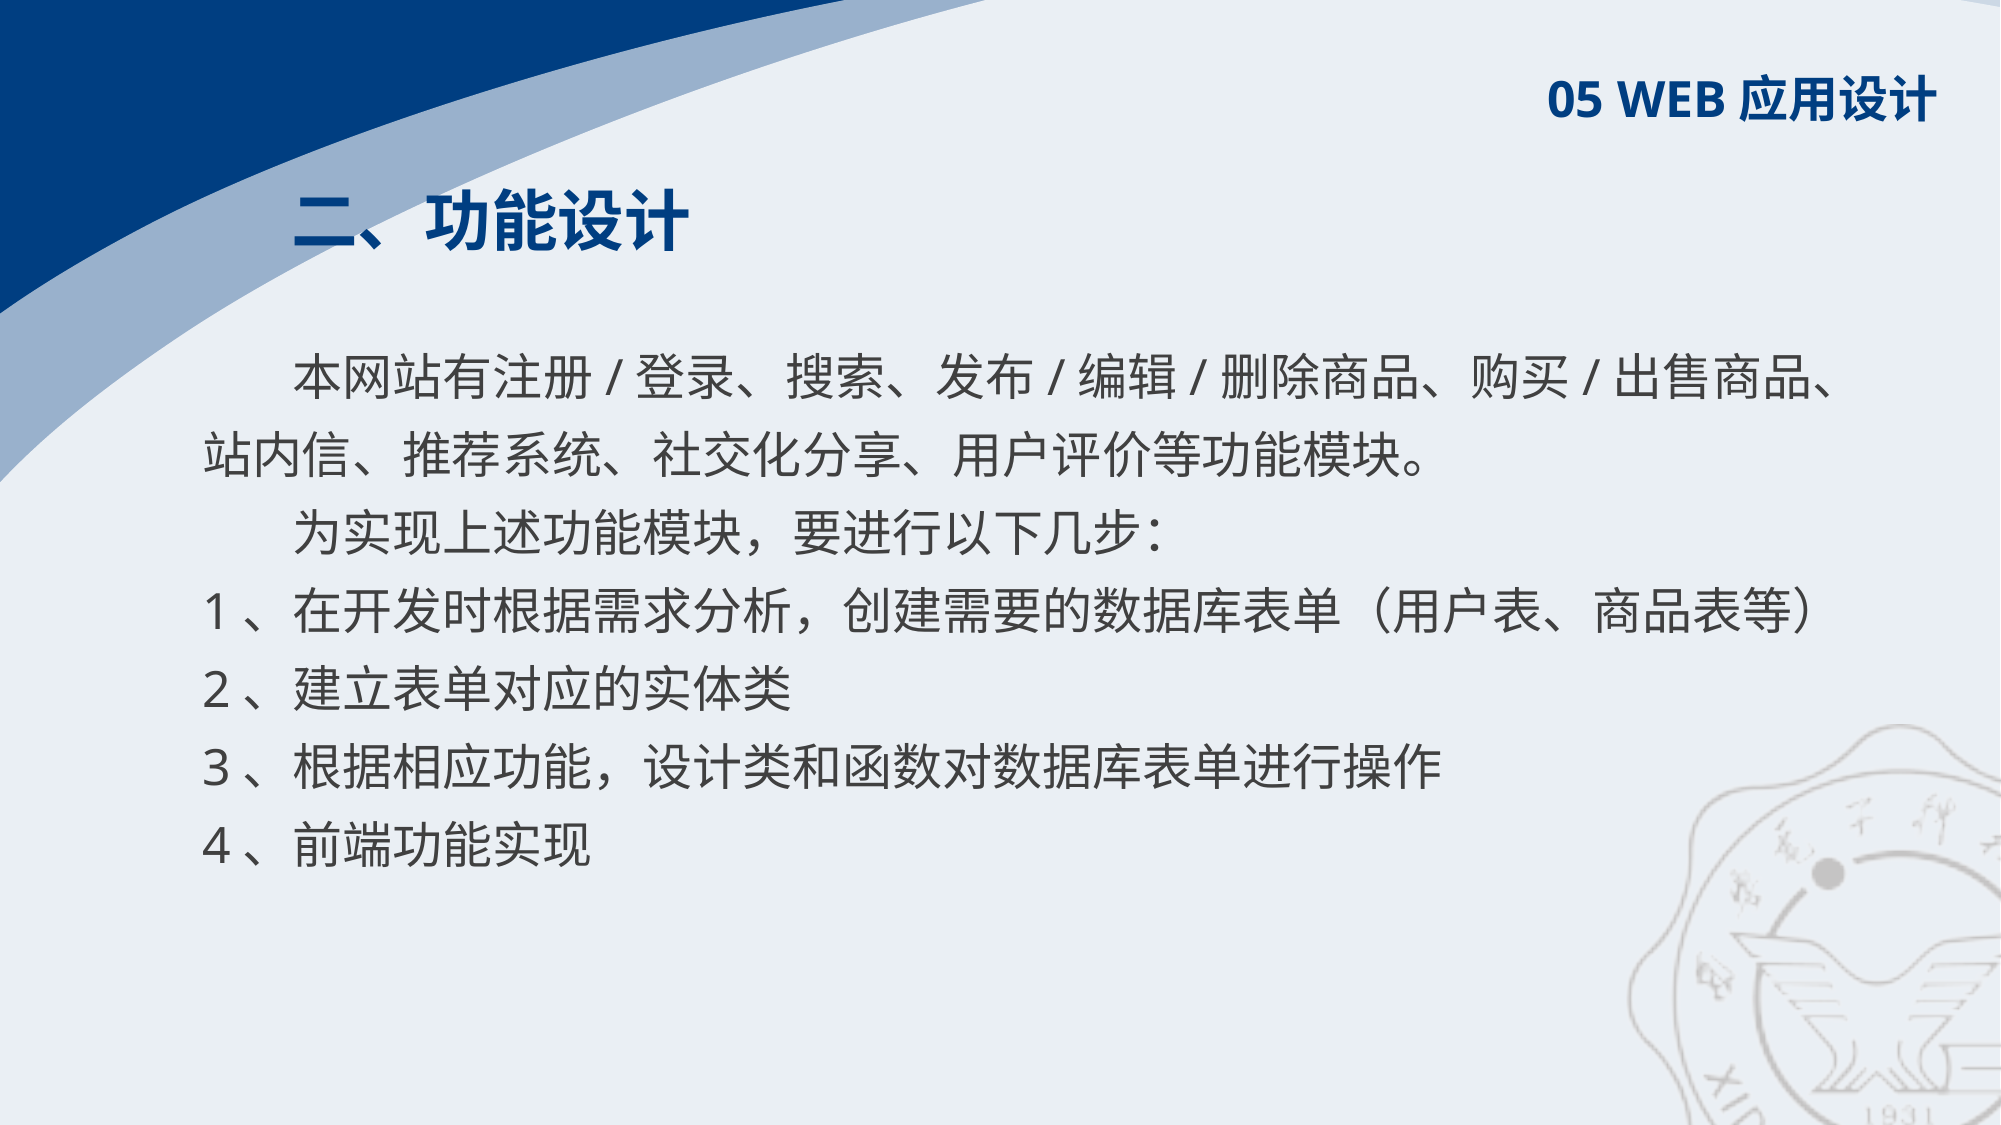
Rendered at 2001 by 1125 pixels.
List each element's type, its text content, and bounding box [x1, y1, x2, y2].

text_box 二、功能设计 [276, 147, 707, 267]
picture [1626, 678, 2000, 1125]
text_box 本网站有注册/登录、搜索、发布/编辑/删除商品、购买/出售商品、站内信、推荐系统、社交化分享、用户评价等功能模块。 为实现上述功能模块，要进行以下几步： 1、在开发时根据需求分析，创建需要的数据库表单（用户表、商品表等） 2、建立表单对应的实体类 3、根据相应功能，设计类和函数对数据库表单进行操作 4、前端功能实现 [187, 320, 1875, 959]
list 05 WEB应用设计 [1083, 41, 1955, 162]
